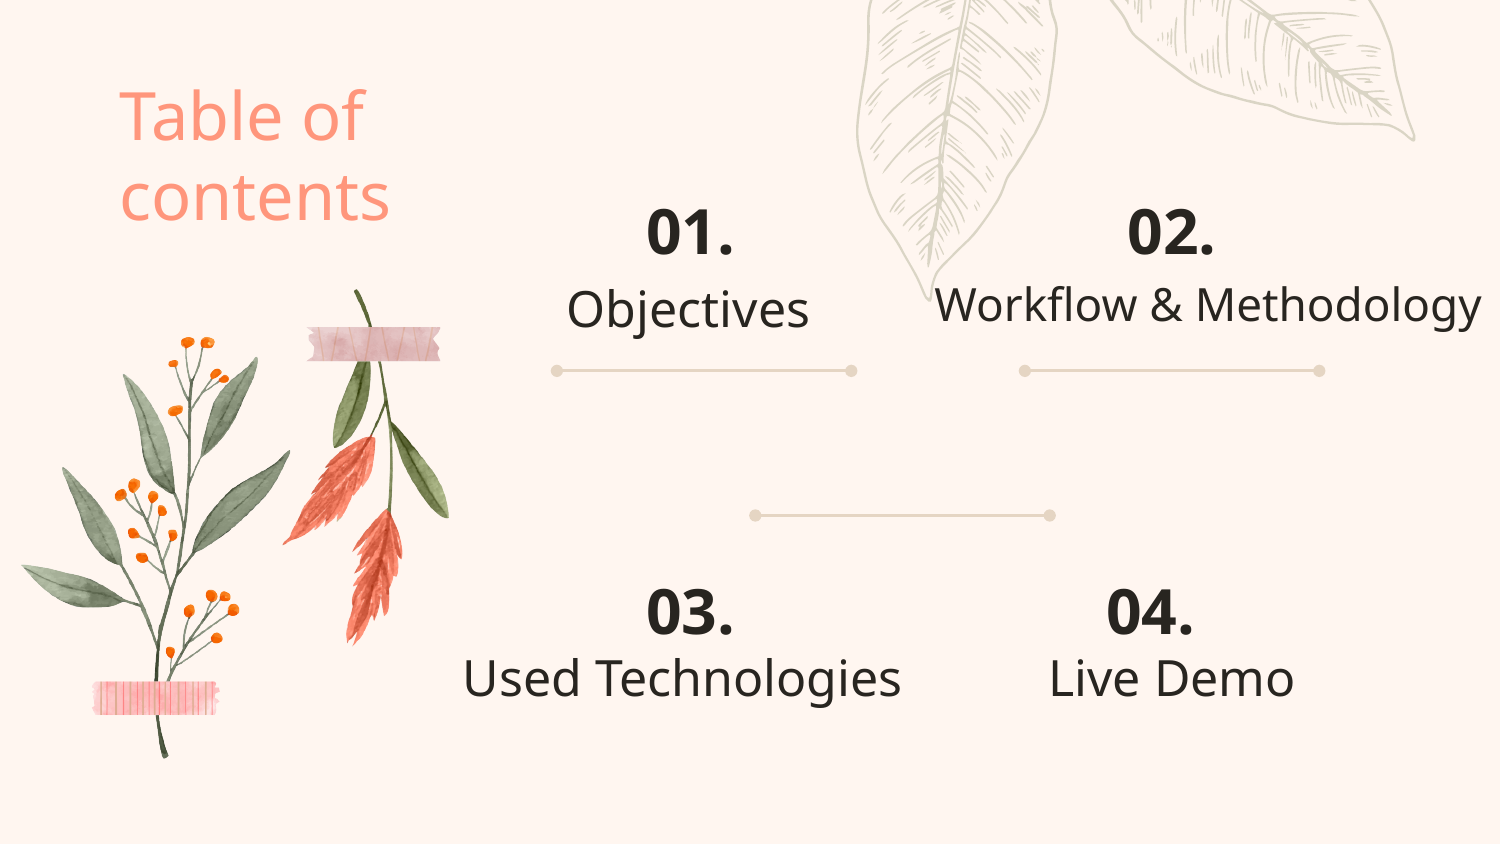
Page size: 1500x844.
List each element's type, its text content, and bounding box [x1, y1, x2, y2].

title Table of contents [104, 59, 414, 179]
title 03. [590, 561, 806, 659]
title Used Technologies [590, 587, 920, 722]
title 04. [1036, 561, 1266, 659]
title Objectives [590, 265, 898, 353]
title Live Demo [962, 635, 1382, 722]
title 01. [587, 180, 806, 278]
title Workflow & Methodology [919, 151, 1500, 346]
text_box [0, 299, 320, 797]
title 02. [1057, 180, 1287, 278]
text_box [104, 180, 586, 761]
